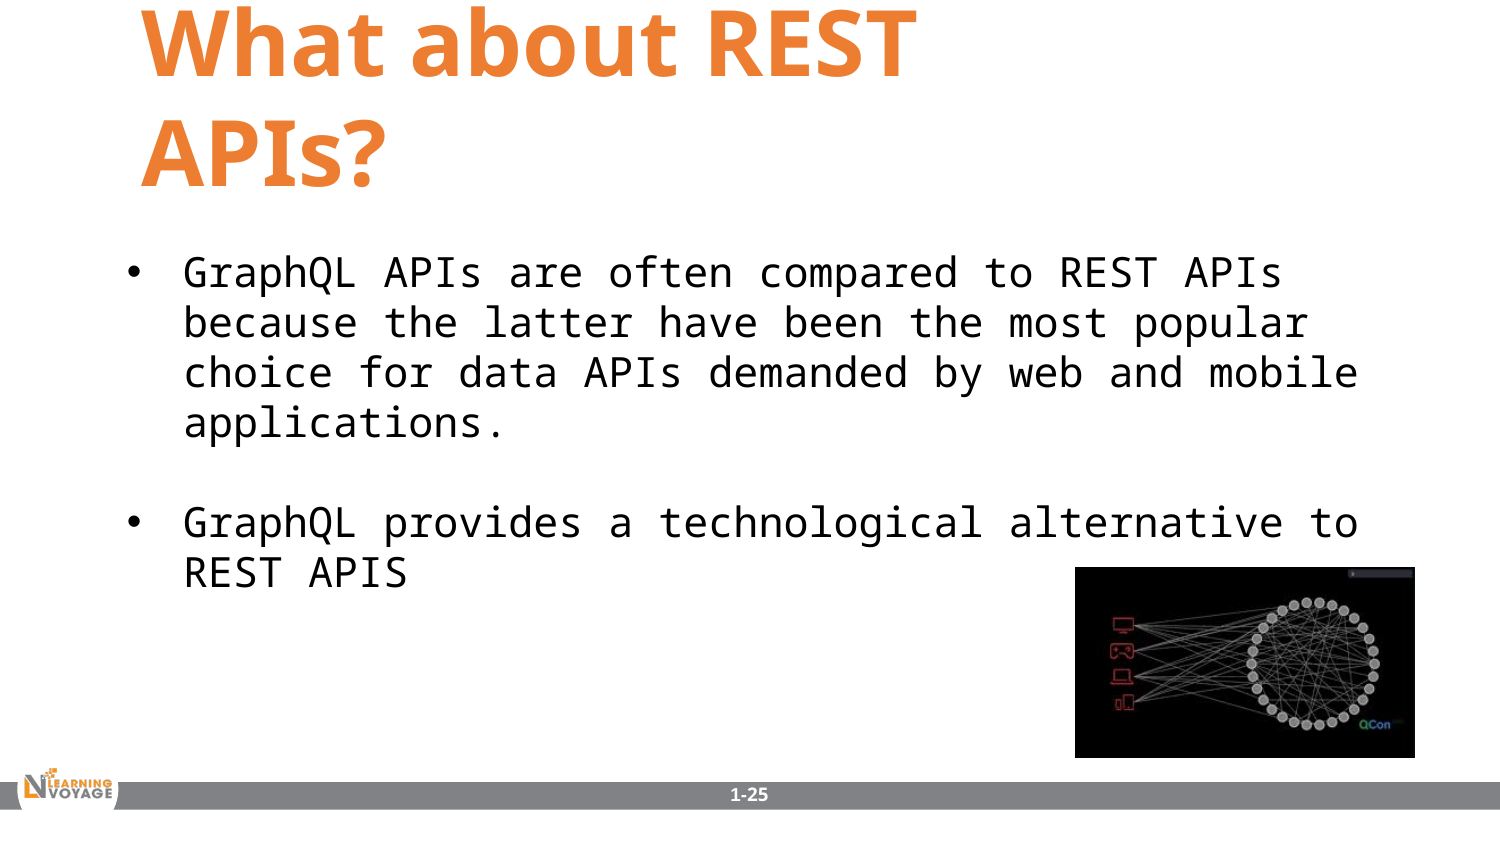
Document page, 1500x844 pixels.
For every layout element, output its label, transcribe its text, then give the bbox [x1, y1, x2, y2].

text_box GraphQL APIs are often compared to REST APIs because the latter have been the most popular choice for data APIs demanded by web and mobile applications. GraphQL provides a technological alternative to REST APIS [126, 244, 1373, 597]
slide_number 1-25 [692, 770, 784, 821]
picture [0, 706, 144, 844]
picture [1075, 567, 1415, 758]
text_box What about REST APIs? [126, 37, 1231, 153]
